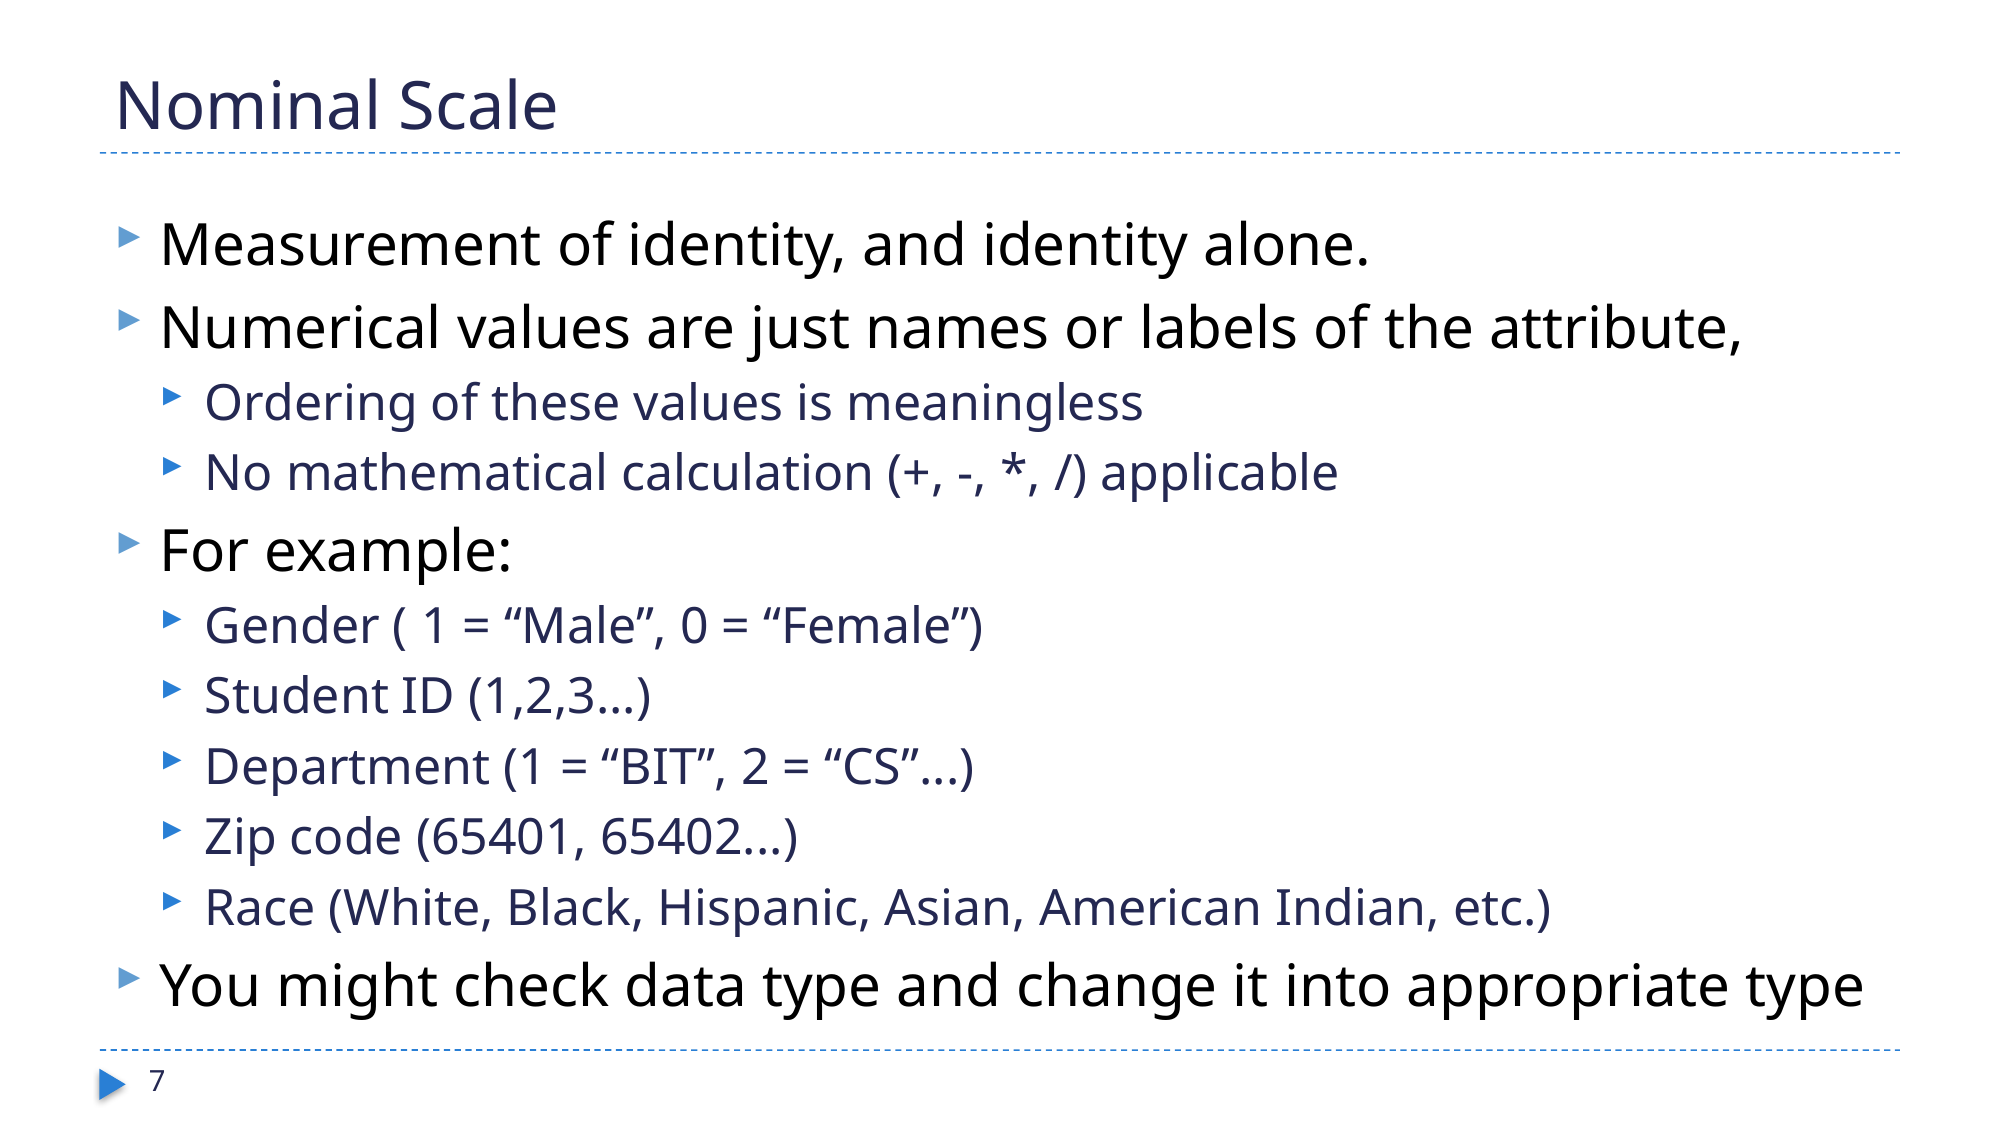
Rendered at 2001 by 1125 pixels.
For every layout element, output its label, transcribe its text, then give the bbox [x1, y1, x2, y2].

slide_number 7 [133, 1055, 568, 1103]
list Measurement of identity, and identity alone. Numerical values are just names or labels of the attribute, Ordering of these values is meaningless No mathematical calculation (+, -, *, /) applicable For example: Gender ( 1 = “Male”, 0 = “Female”) Student ID (1,2,3...) Department (1 = “BIT”, 2 = “CS”...) Zip code (65401, 65402...) Race (White, Black, Hispanic, Asian, American Indian, etc.) You might check data type and change it into appropriate type [99, 200, 1900, 1010]
title Nominal Scale [99, 24, 1900, 151]
